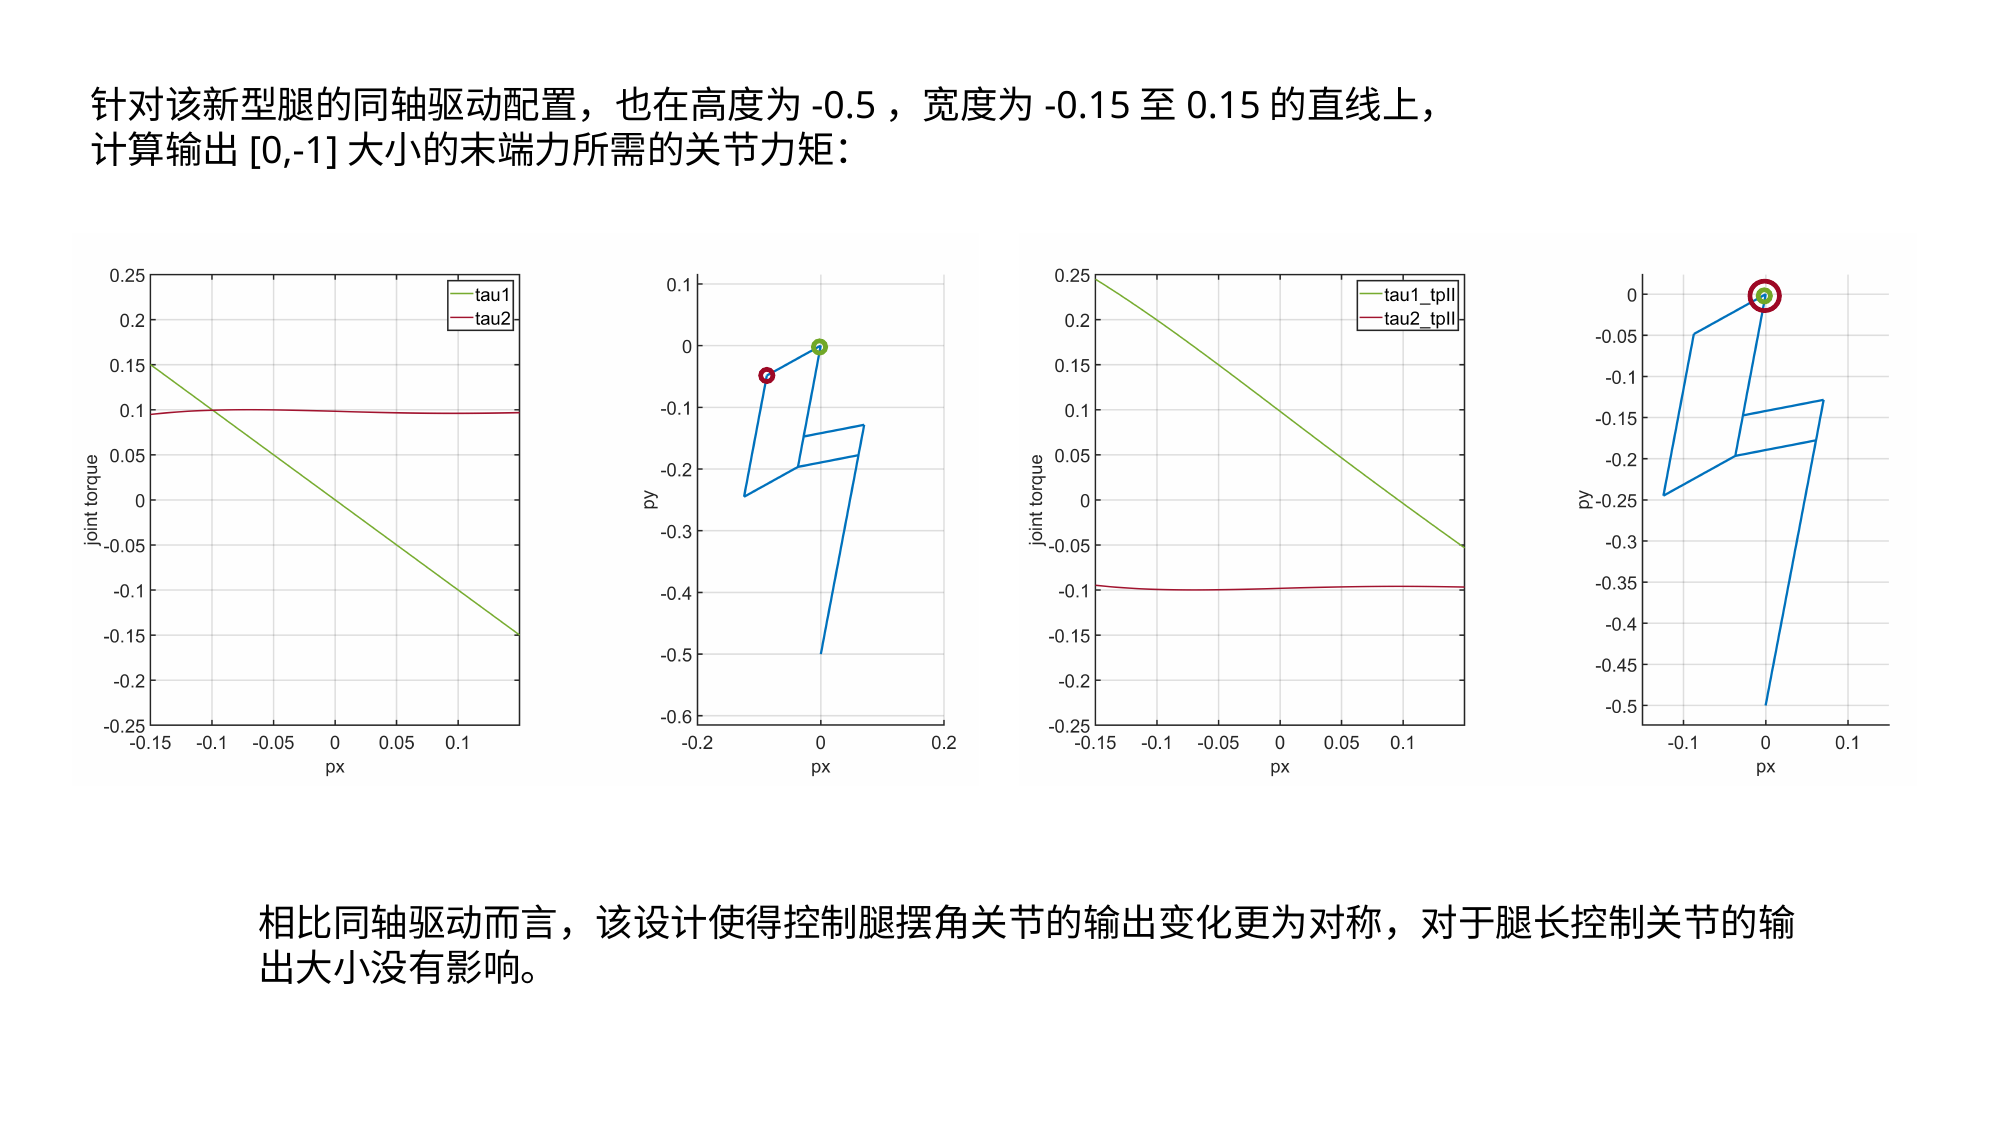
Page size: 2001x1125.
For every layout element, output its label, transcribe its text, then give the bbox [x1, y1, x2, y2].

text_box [72, 233, 979, 786]
text_box 针对该新型腿的同轴驱动配置，也在高度为-0.5，宽度为-0.15至0.15的直线上， 计算输出[0,-1]大小的末端力所需的关节力矩： [75, 73, 1565, 179]
text_box 相比同轴驱动而言，该设计使得控制腿摆角关节的输出变化更为对称，对于腿长控制关节的输出大小没有影响。 [243, 891, 1843, 997]
picture [1019, 233, 1917, 786]
